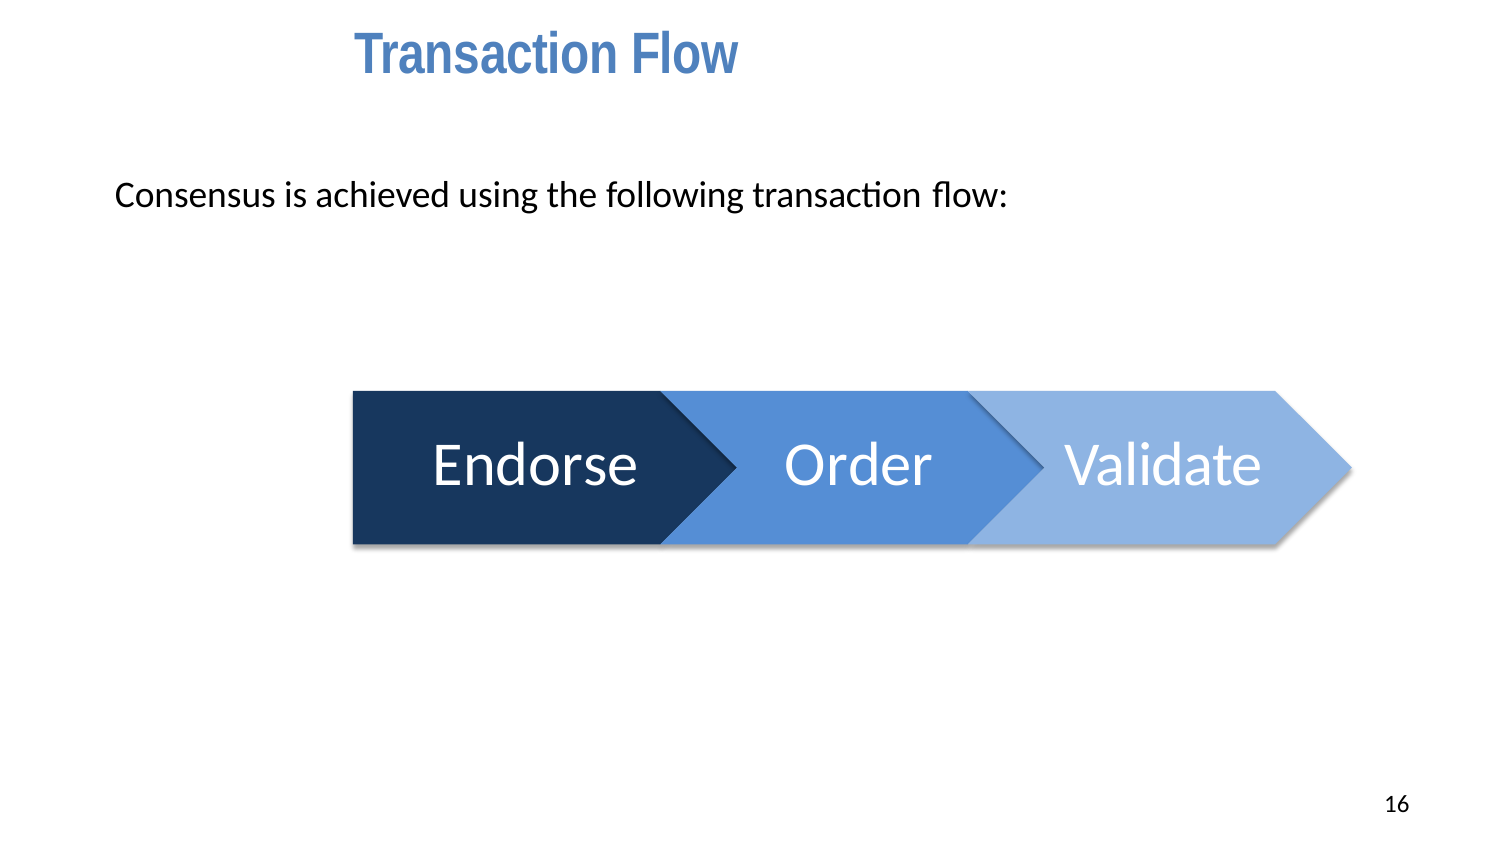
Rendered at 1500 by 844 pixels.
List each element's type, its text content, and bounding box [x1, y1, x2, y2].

slide_number 16 [1377, 792, 1416, 844]
text_box Consensus is achieved using the following transaction flow: [112, 167, 1018, 215]
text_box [345, 387, 652, 556]
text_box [960, 387, 1360, 556]
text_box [653, 387, 959, 556]
title Transaction Flow Flow [352, 13, 948, 157]
